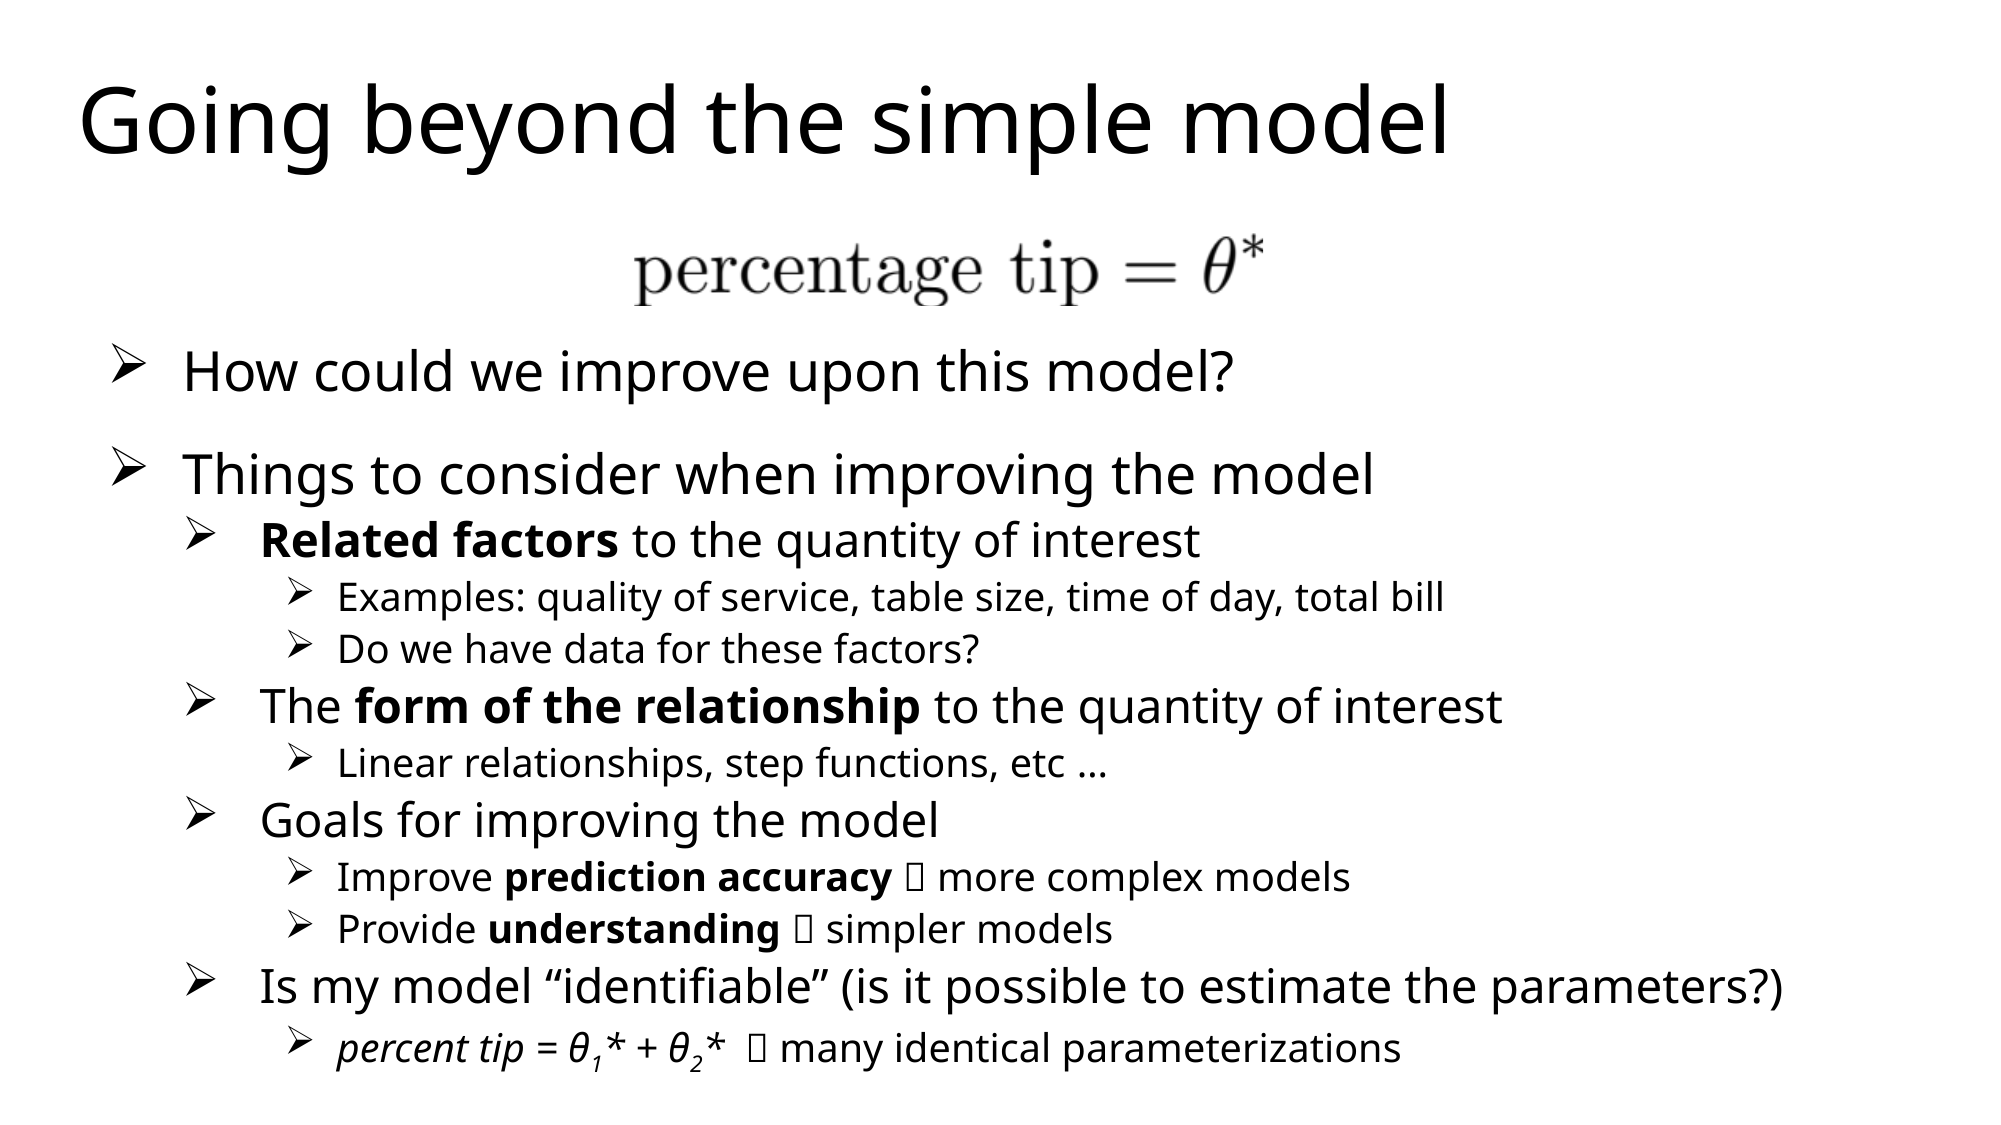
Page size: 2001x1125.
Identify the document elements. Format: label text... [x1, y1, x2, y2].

picture [633, 232, 1264, 306]
list How could we improve upon this model? Things to consider when improving the model Related factors to the quantity of interest Examples: quality of service, table size, time of day, total bill Do we have data for these factors? The form of the relationship to the quantity of interest Linear relationships, step functions, etc … Goals for improving the model Improve prediction accuracy  more complex models Provide understanding  simpler models Is my model “identifiable” (is it possible to estimate the parameters?) percent tip = θ1* + θ2*  many identical parameterizations [90, 335, 1919, 1083]
title Going beyond the simple model [62, 14, 1835, 233]
